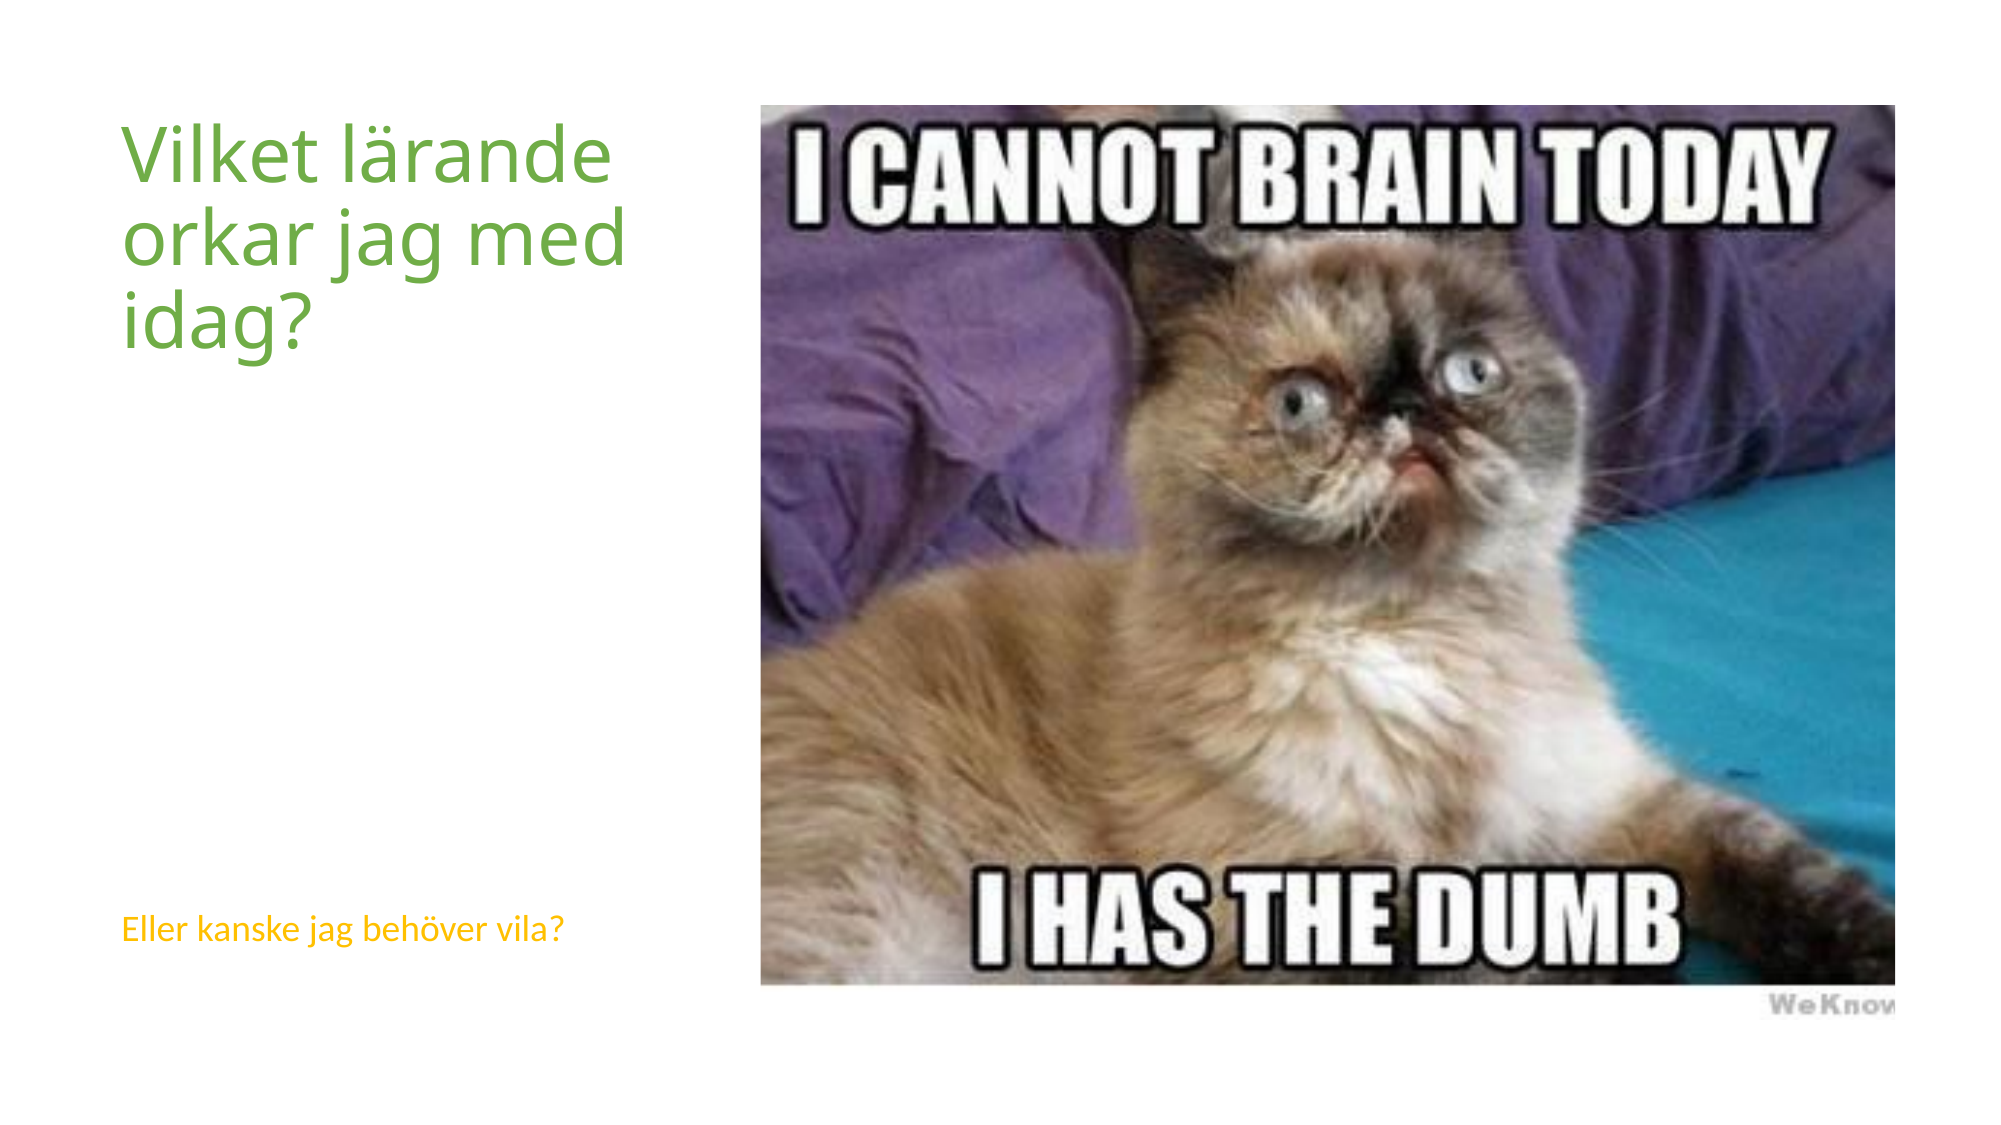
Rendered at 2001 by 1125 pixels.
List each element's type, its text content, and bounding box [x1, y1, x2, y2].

title Vilket lärande orkar jag med idag? [106, 103, 708, 379]
picture [760, 104, 1896, 1020]
list Eller kanske jag behöver vila? [106, 901, 708, 975]
